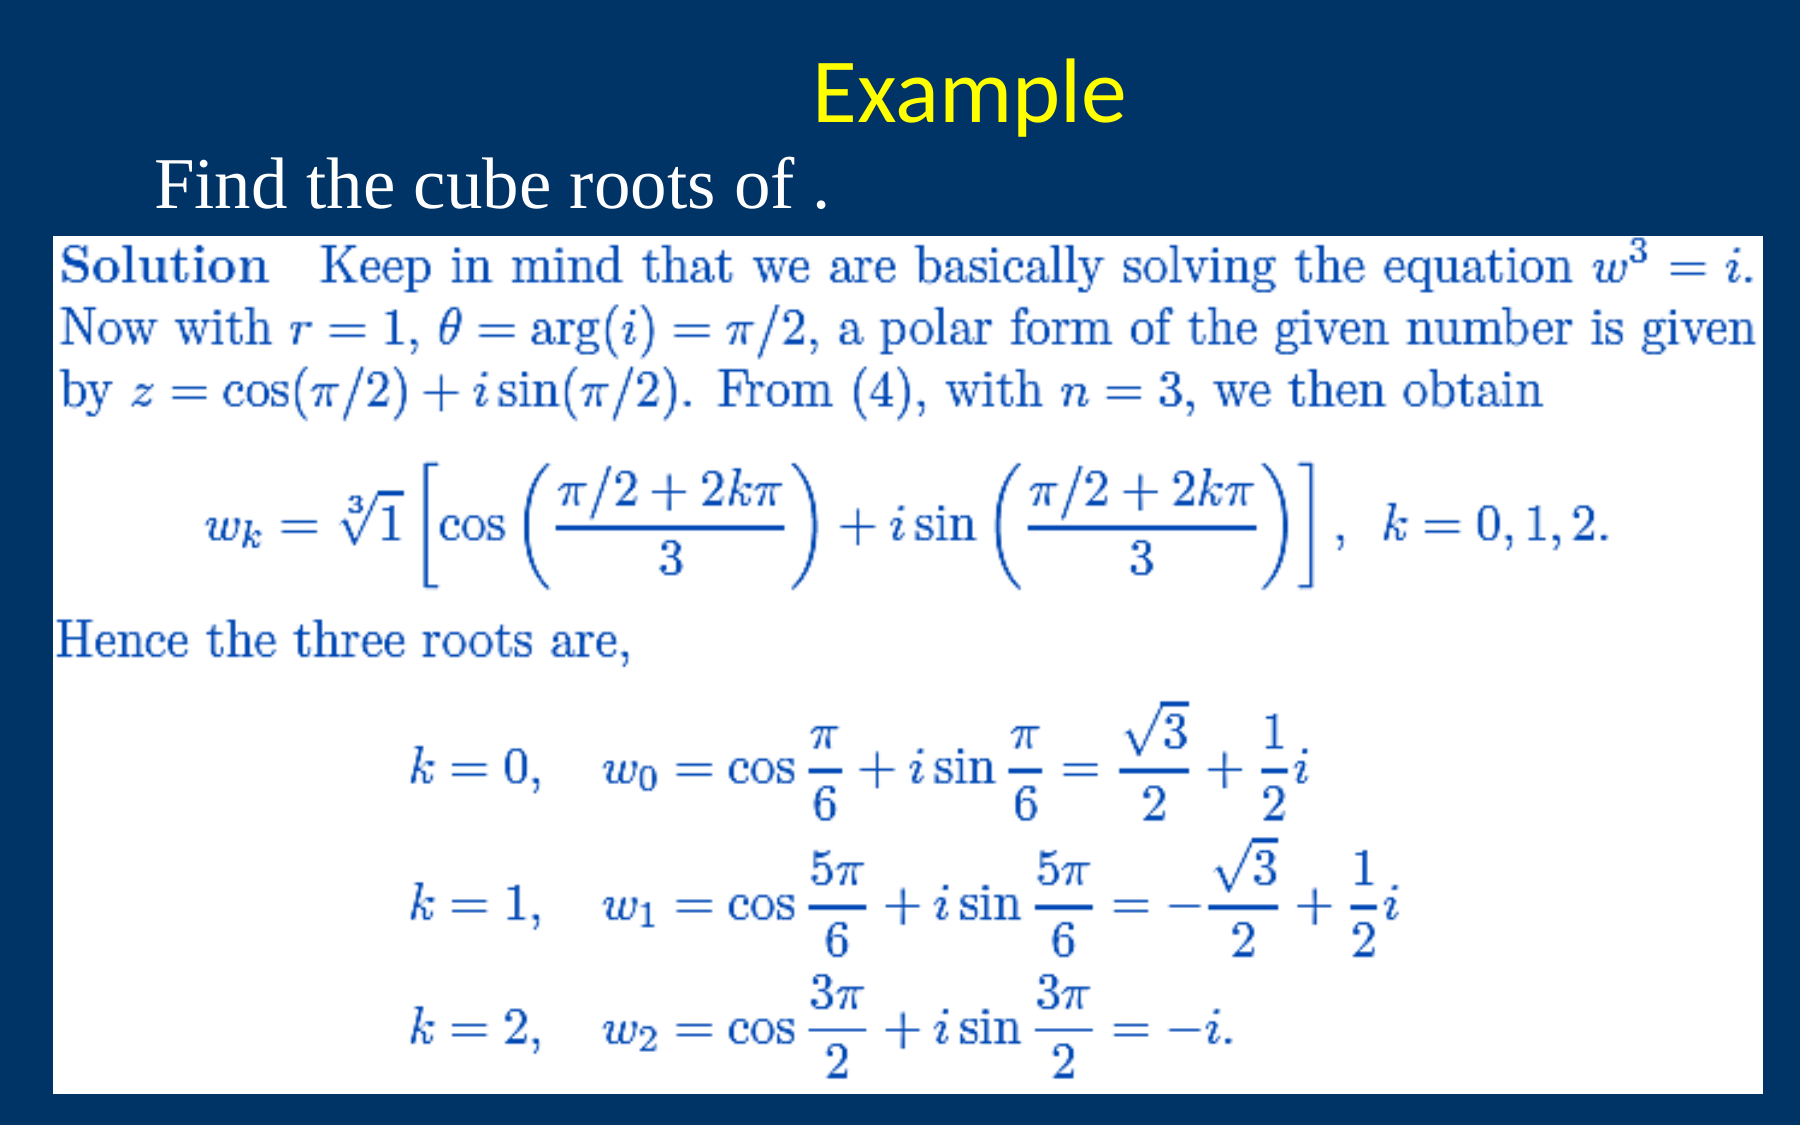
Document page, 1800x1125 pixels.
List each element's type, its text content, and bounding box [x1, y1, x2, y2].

text_box [1006, 26, 1149, 229]
picture [53, 236, 1763, 1095]
title Example [167, 0, 1135, 180]
